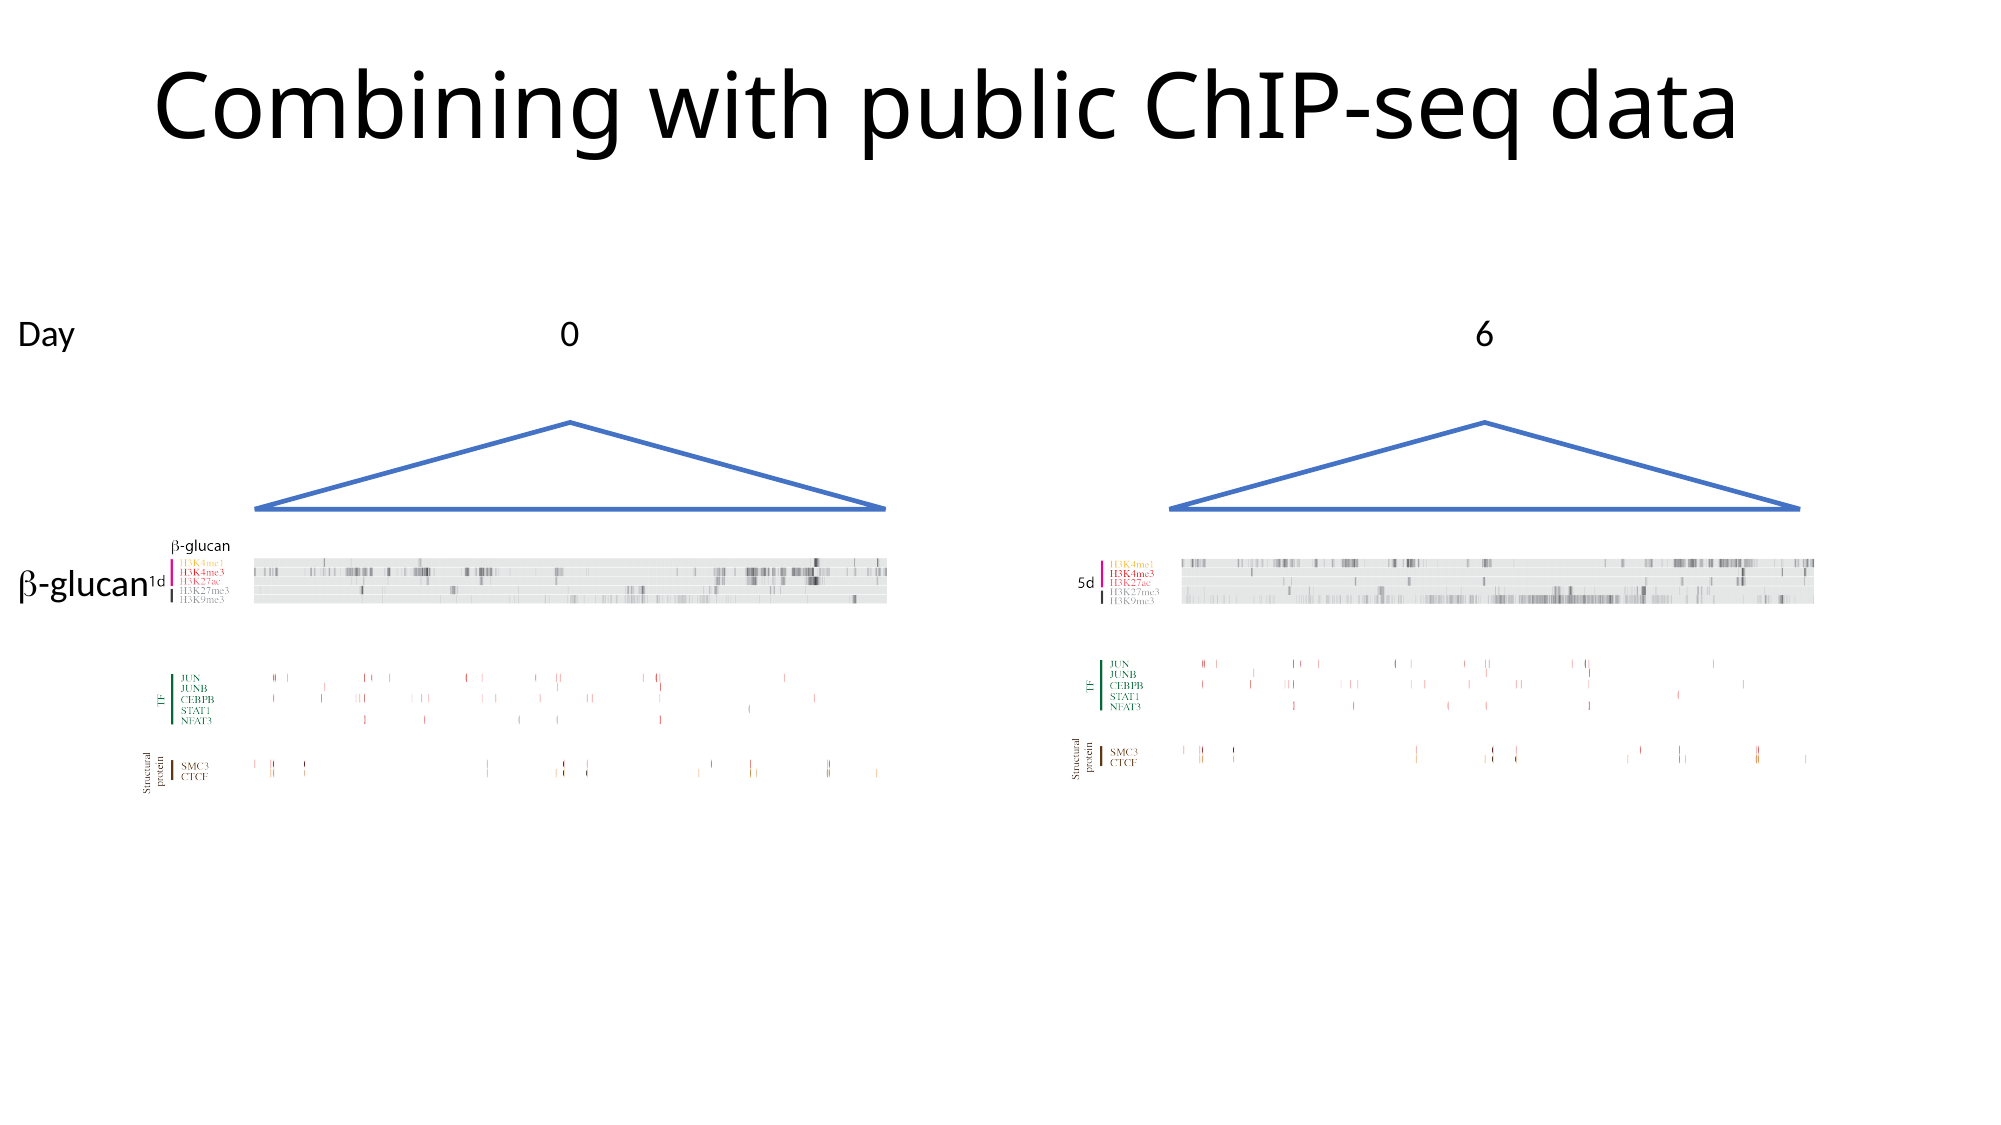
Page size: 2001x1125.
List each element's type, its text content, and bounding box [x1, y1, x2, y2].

text_box Day [3, 301, 91, 362]
text_box 6 [1460, 301, 1510, 362]
text_box [254, 421, 886, 509]
title Combining with public ChIP-seq data [137, 0, 1863, 218]
text_box [1169, 421, 1801, 511]
text_box 0 [545, 301, 595, 362]
picture [137, 509, 934, 623]
picture [137, 639, 934, 828]
text_box b-glucan [3, 551, 137, 612]
picture [1066, 552, 1863, 623]
picture [1066, 625, 1863, 814]
